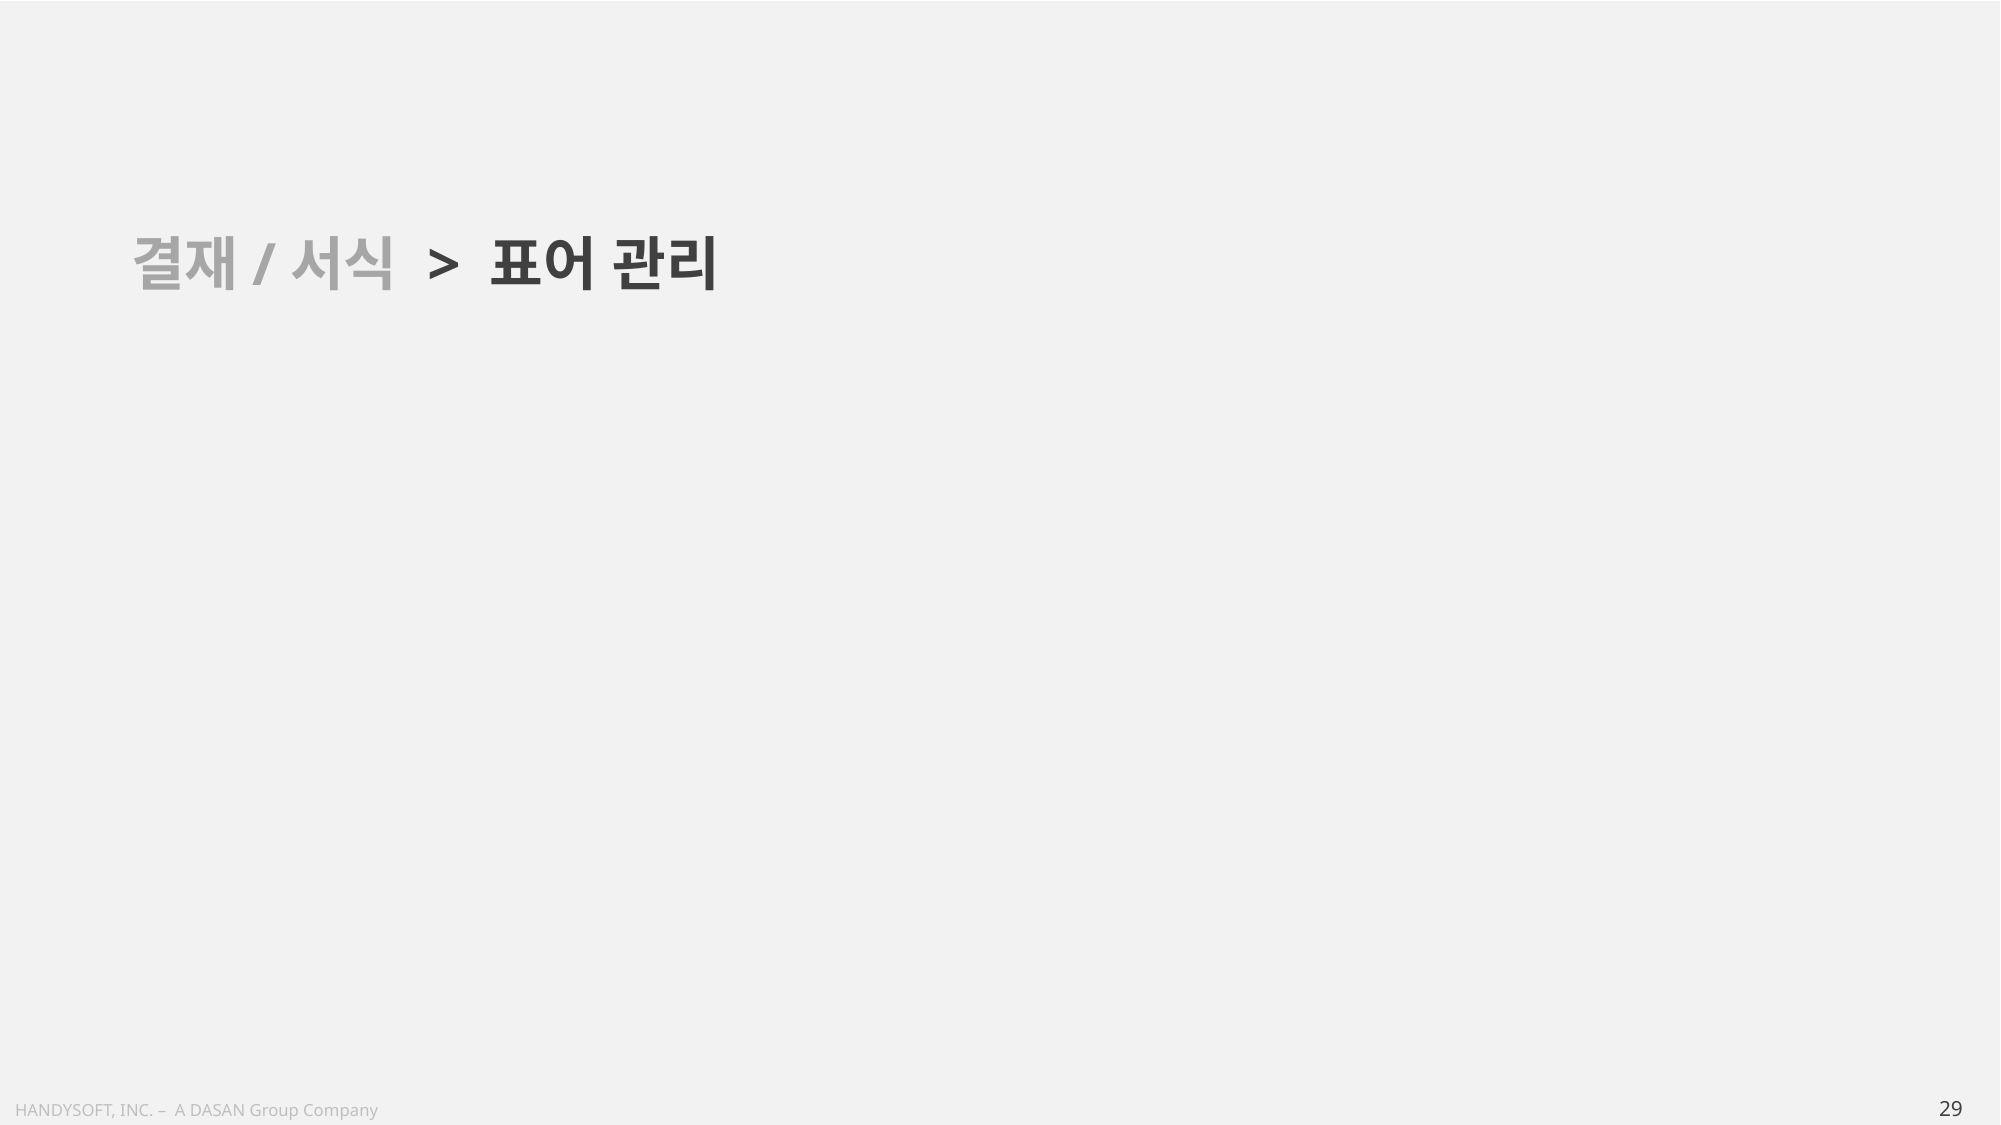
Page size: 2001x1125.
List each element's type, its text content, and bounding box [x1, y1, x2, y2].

text_box 결재/서식 > 표어 관리 [116, 219, 736, 305]
